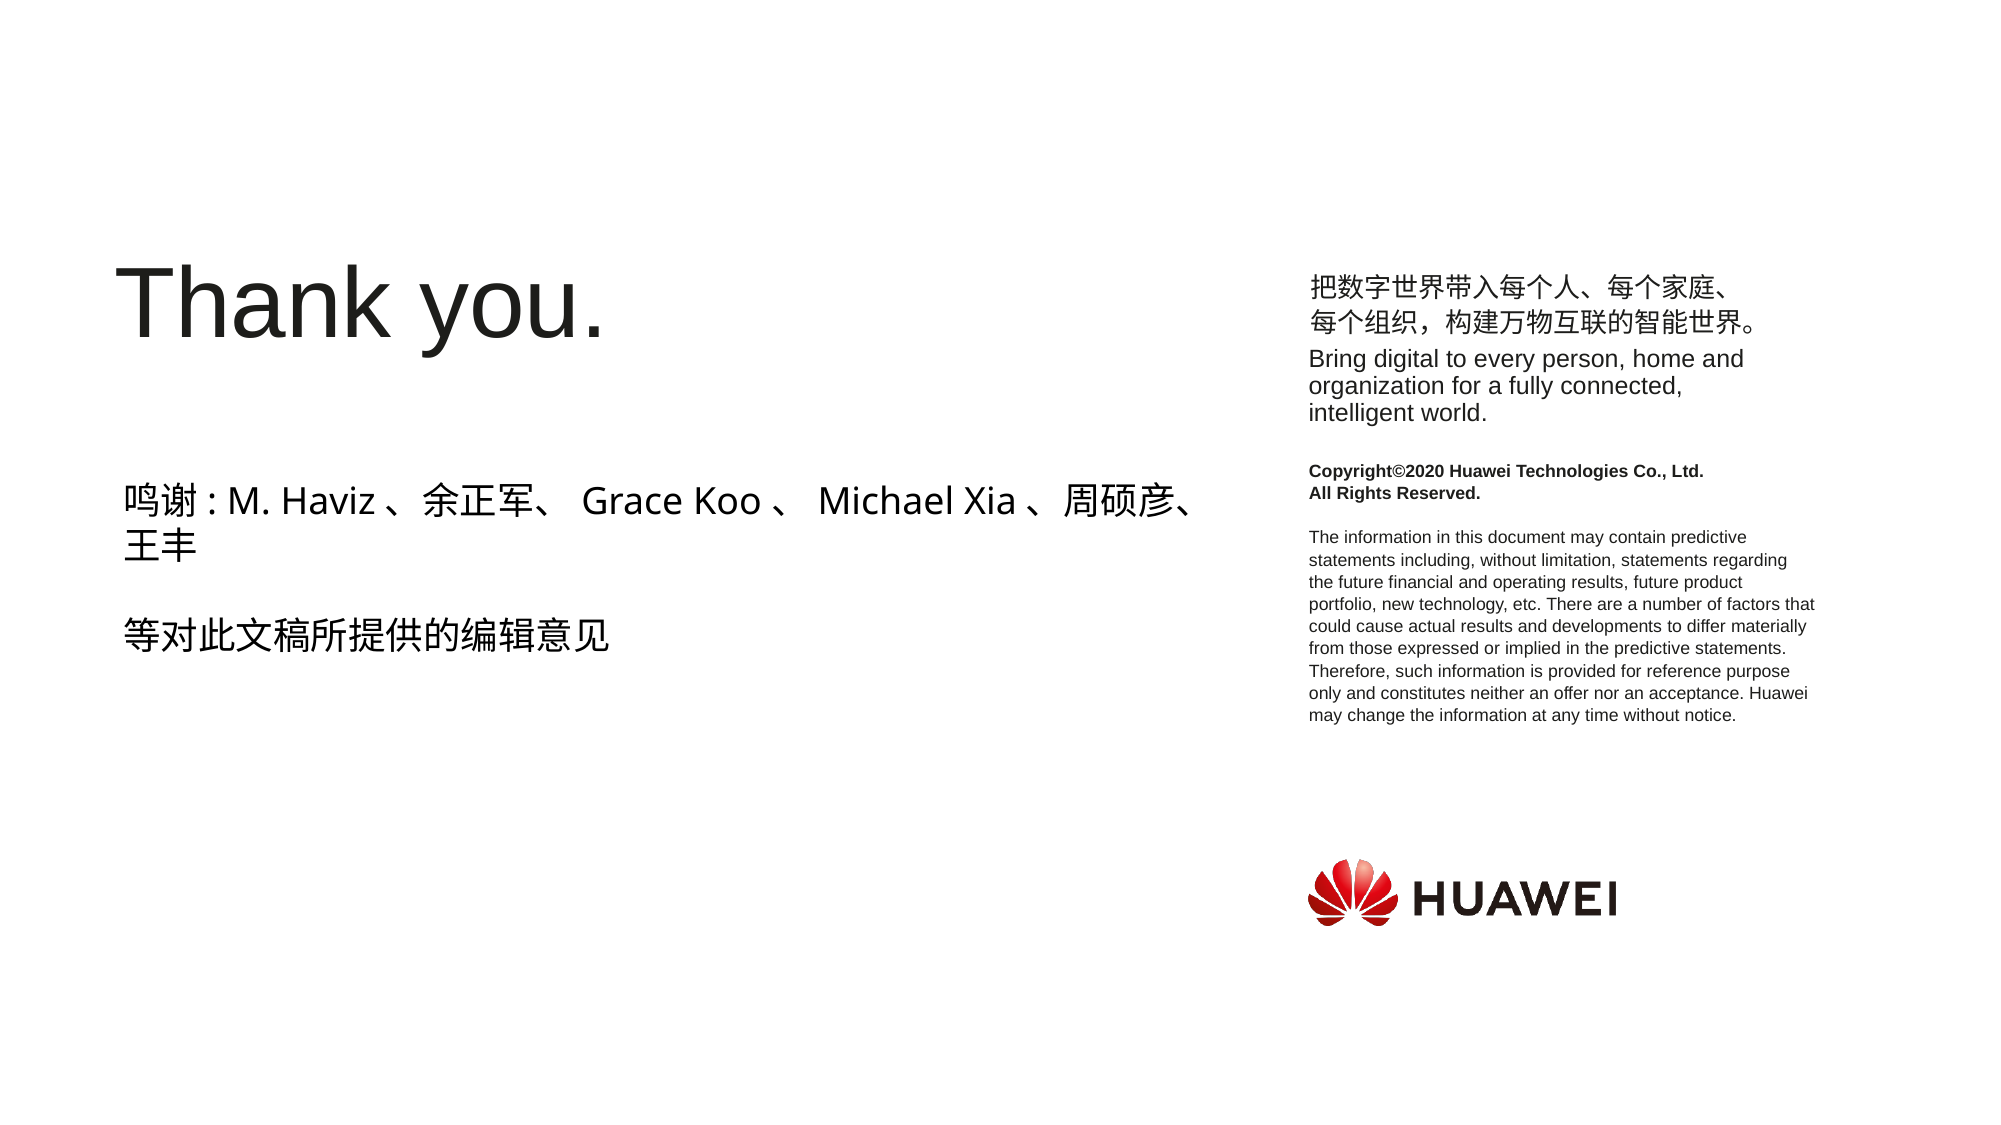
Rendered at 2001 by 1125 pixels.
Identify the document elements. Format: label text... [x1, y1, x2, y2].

text_box 鸣谢: M. Haviz、余正军、Grace Koo、Michael Xia、周硕彦、王丰 等对此文稿所提供的编辑意见 [108, 469, 1197, 665]
picture [1308, 859, 1616, 926]
